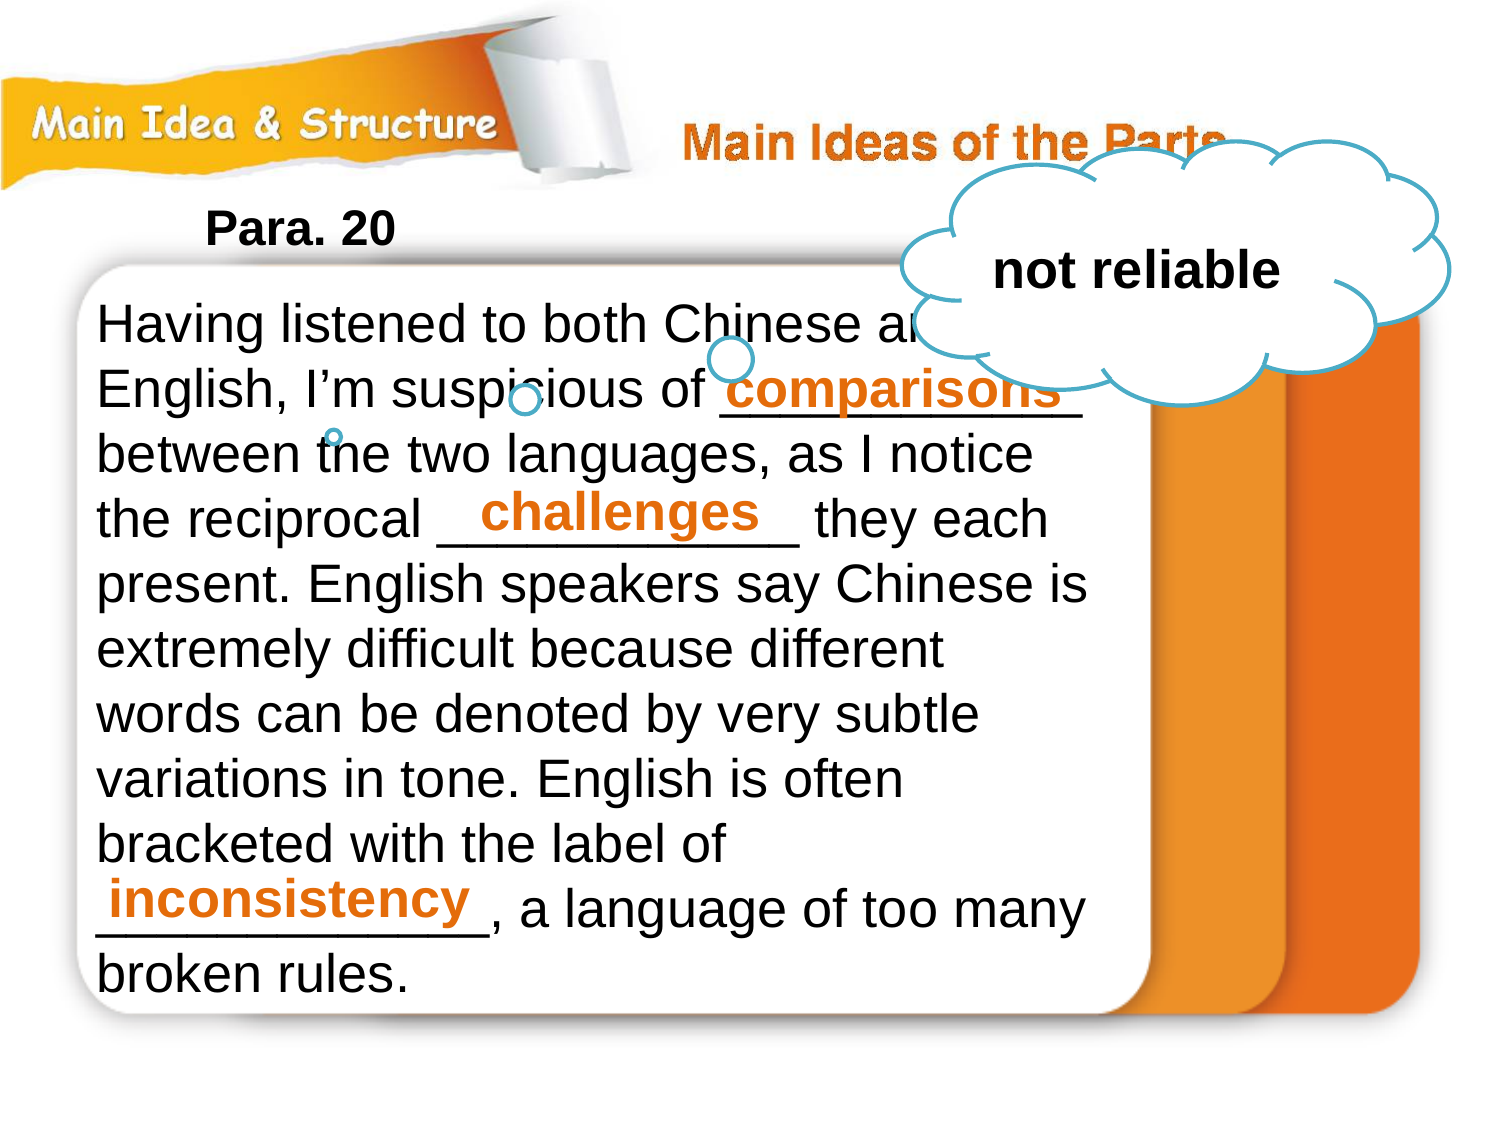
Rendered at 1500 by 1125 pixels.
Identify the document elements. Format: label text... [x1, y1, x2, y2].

text_box not reliable [1329, 139, 1425, 189]
picture [0, 0, 1450, 1056]
